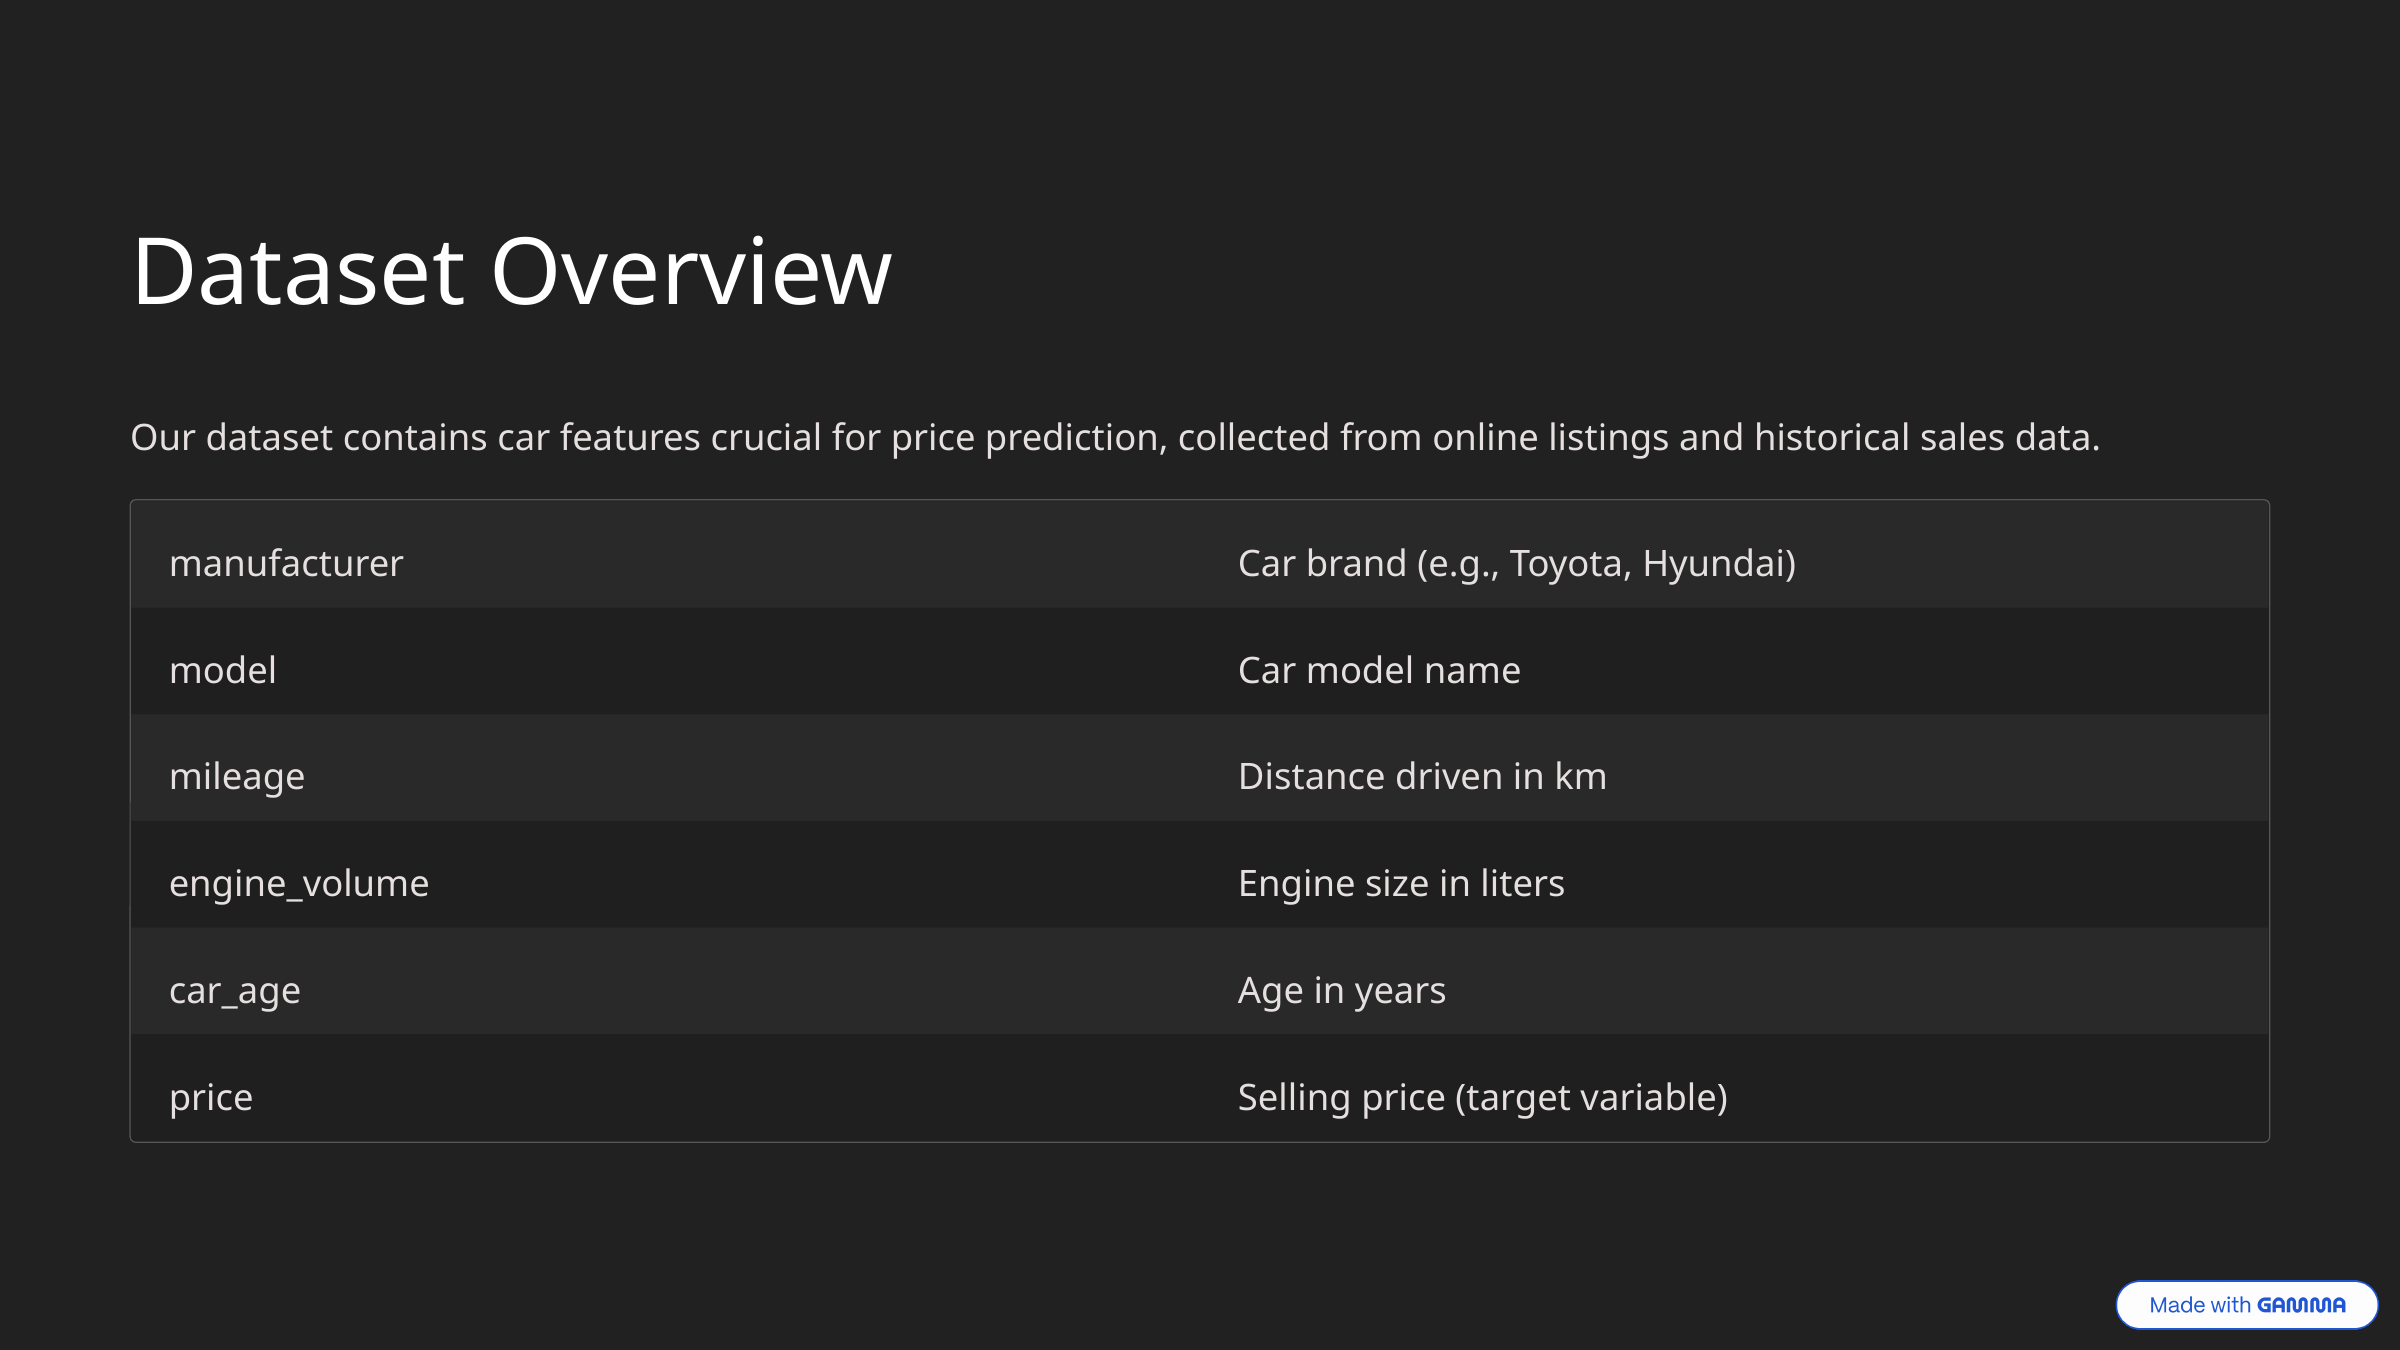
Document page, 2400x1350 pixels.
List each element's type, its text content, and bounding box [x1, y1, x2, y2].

text_box car_age [168, 951, 1163, 1011]
text_box [131, 607, 2269, 714]
text_box Age in years [1237, 951, 2232, 1011]
text_box [131, 500, 2269, 607]
text_box price [168, 1057, 1163, 1118]
text_box Selling price (target variable) [1237, 1057, 2232, 1118]
text_box mileage [168, 737, 1163, 798]
text_box Car model name [1237, 631, 2232, 691]
text_box manufacturer [168, 524, 1163, 584]
text_box model [168, 631, 1163, 691]
text_box engine_volume [168, 844, 1163, 905]
text_box Distance driven in km [1237, 737, 2232, 798]
text_box [131, 714, 2269, 820]
text_box Dataset Overview [130, 207, 1061, 324]
text_box [131, 820, 2269, 927]
text_box Our dataset contains car features crucial for price prediction, collected from online listings and historical sales data. [130, 398, 2270, 458]
picture [2106, 1271, 2389, 1339]
text_box Car brand (e.g., Toyota, Hyundai) [1237, 524, 2232, 584]
text_box [131, 927, 2269, 1034]
text_box Engine size in liters [1237, 844, 2232, 905]
text_box [131, 1034, 2269, 1141]
